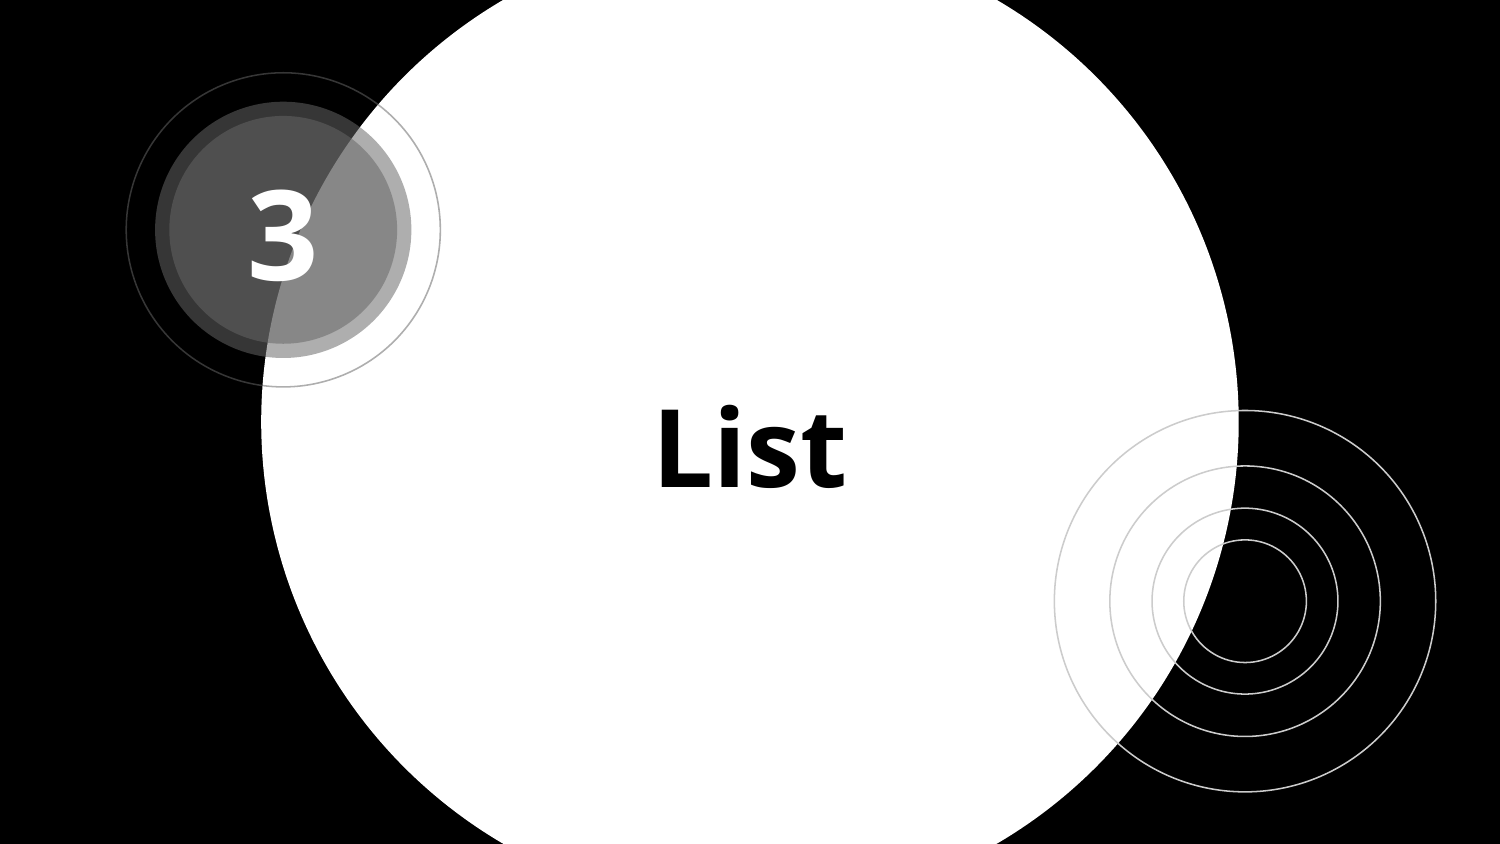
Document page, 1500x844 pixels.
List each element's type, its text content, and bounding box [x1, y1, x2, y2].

title List [421, 366, 1079, 524]
text_box 3 [169, 116, 398, 345]
